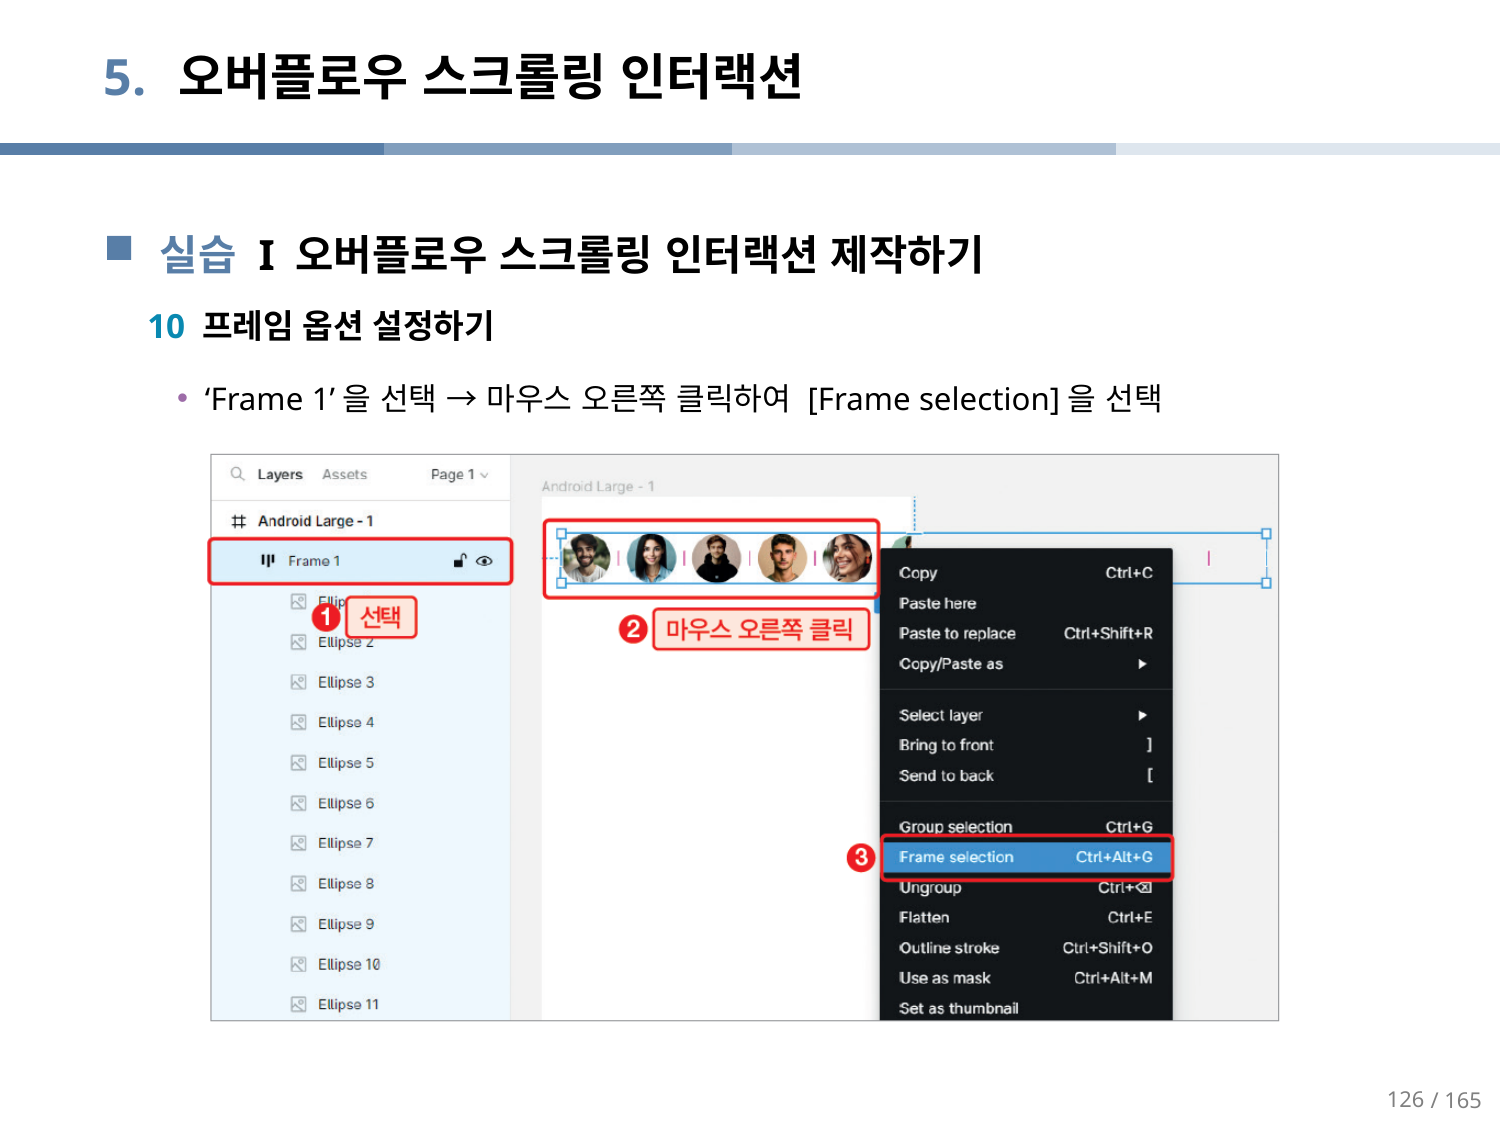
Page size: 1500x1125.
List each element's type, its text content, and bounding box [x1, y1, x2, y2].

title 오버플로우 스크롤링 인터랙션 [88, 29, 1211, 121]
picture [194, 444, 1288, 1029]
list 실습 I 오버플로우 스크롤링 인터랙션 제작하기 10 프레임 옵션 설정하기 ‘Frame 1’을 선택 → 마우스 오른쪽 클릭하여 [Frame selection]을 선택 [88, 196, 1436, 1083]
